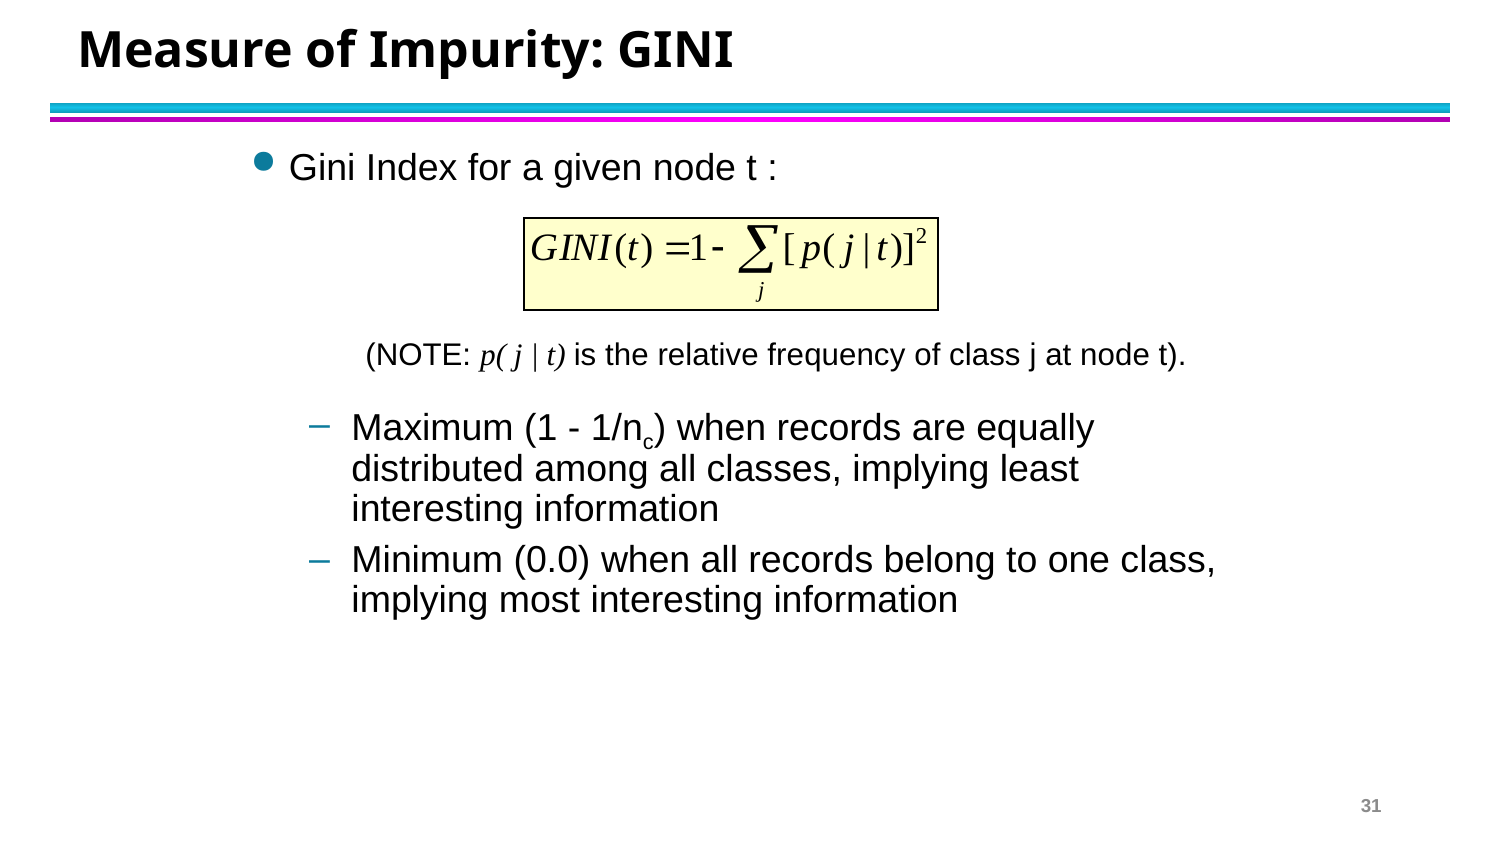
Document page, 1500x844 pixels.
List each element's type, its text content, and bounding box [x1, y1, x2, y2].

title Measure of Impurity: GINI [62, 18, 1421, 85]
list Gini Index for a given node t : (NOTE: p( j | t) is the relative frequency of class j at node t). Maximum (1 - 1/nc) when records are equally distributed among all classes, implying least interesting information Minimum (0.0) when all records belong to one class, implying most interesting information [238, 140, 1262, 629]
slide_number 31 [1059, 782, 1397, 827]
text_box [524, 218, 938, 310]
